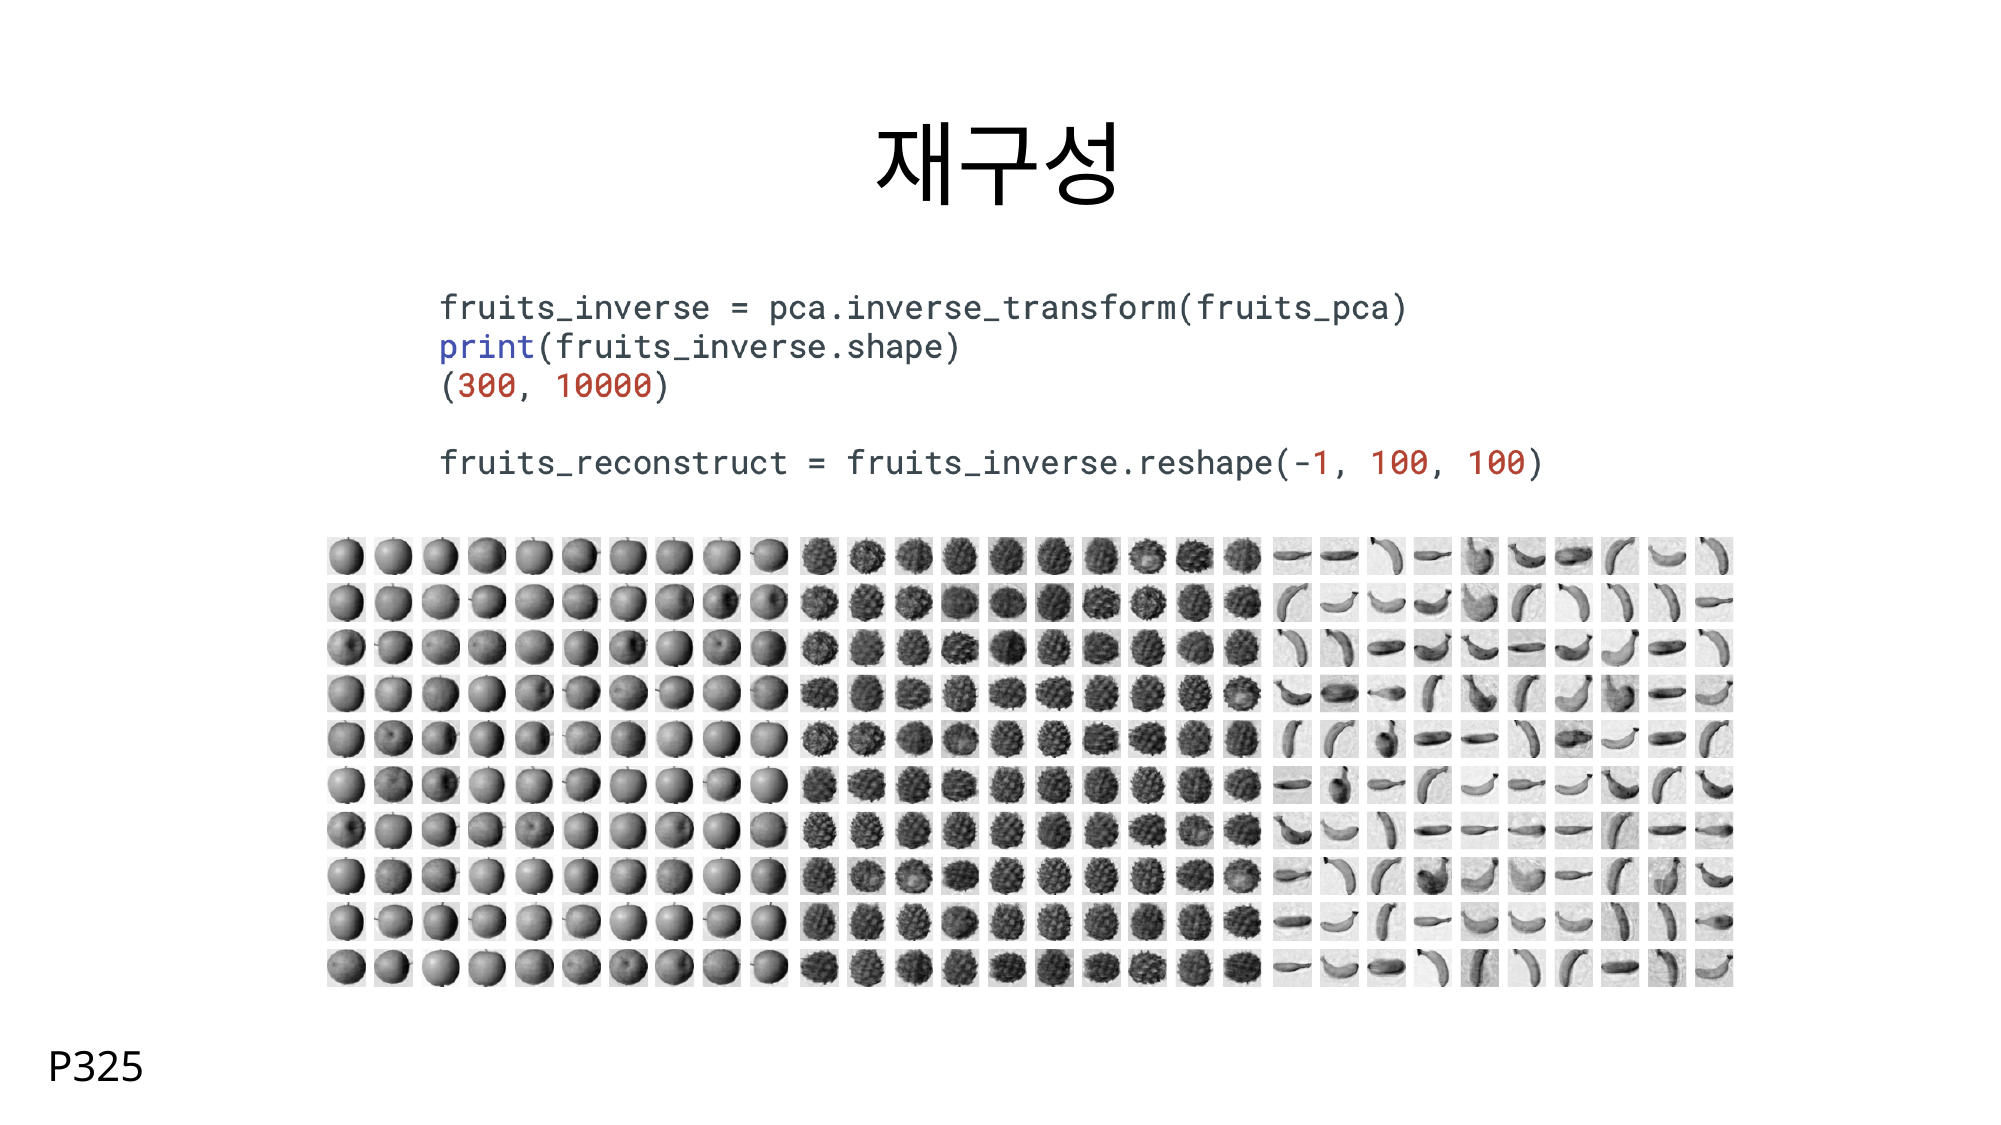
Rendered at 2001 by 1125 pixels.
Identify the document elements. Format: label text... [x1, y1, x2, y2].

title 재구성 [137, 59, 1863, 278]
text_box P325 [32, 1032, 160, 1098]
picture [321, 532, 793, 992]
picture [427, 277, 1573, 511]
picture [1267, 532, 1738, 992]
picture [794, 532, 1266, 992]
